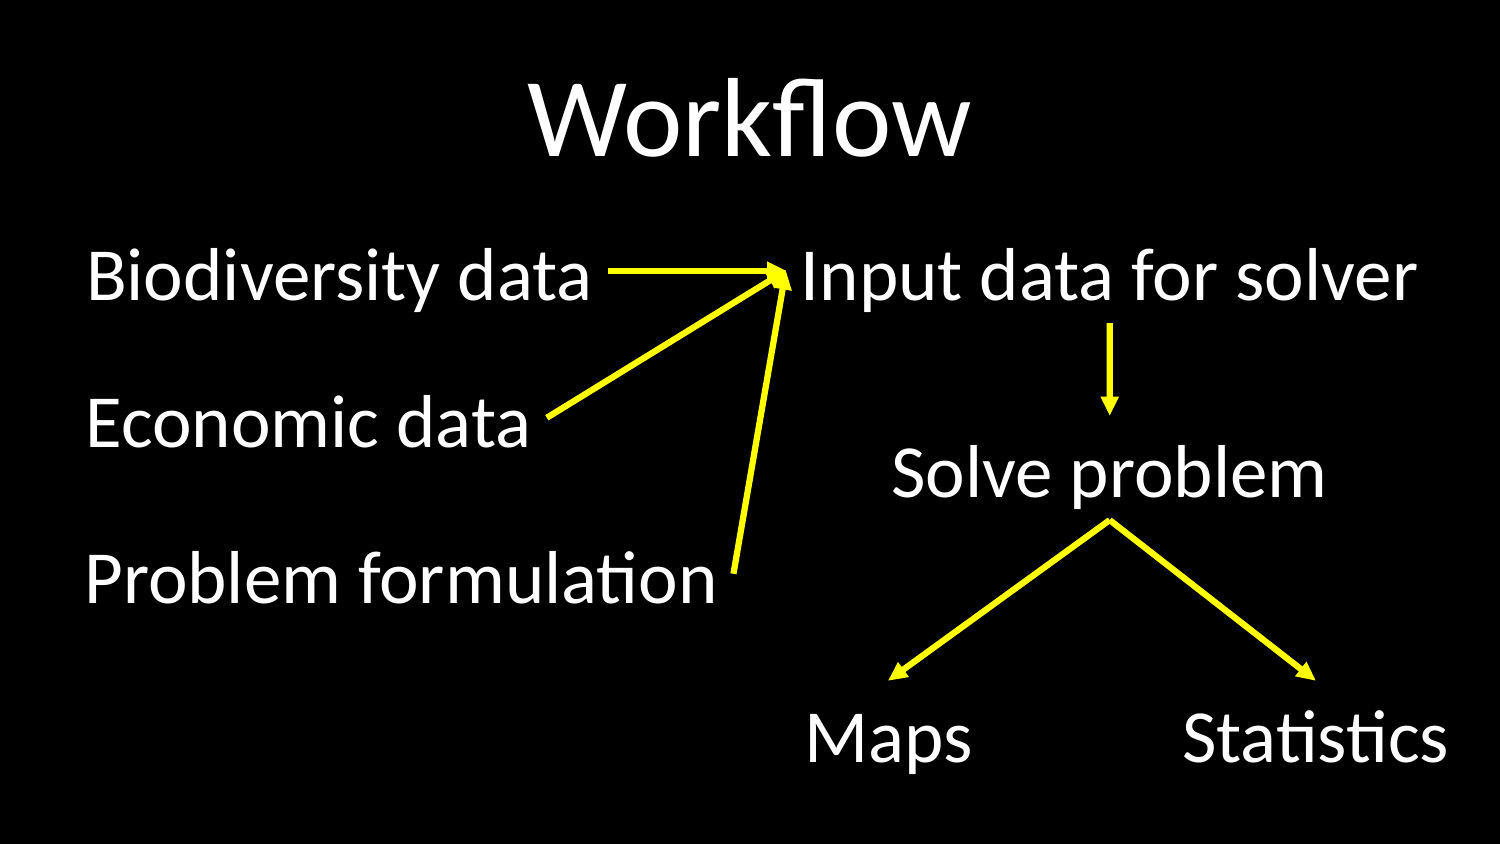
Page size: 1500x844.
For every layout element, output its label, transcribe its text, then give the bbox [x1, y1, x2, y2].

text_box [1109, 521, 1316, 681]
text_box Solve problem [876, 415, 1343, 521]
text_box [548, 271, 734, 419]
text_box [888, 521, 1107, 681]
text_box Economic data [71, 365, 547, 471]
text_box Workflow [513, 36, 987, 187]
text_box Statistics [1167, 680, 1464, 786]
text_box Biodiversity data [71, 218, 608, 324]
text_box Input data for solver [785, 218, 1434, 324]
text_box Maps [789, 680, 988, 786]
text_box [736, 271, 784, 575]
text_box Problem formulation [69, 521, 734, 627]
